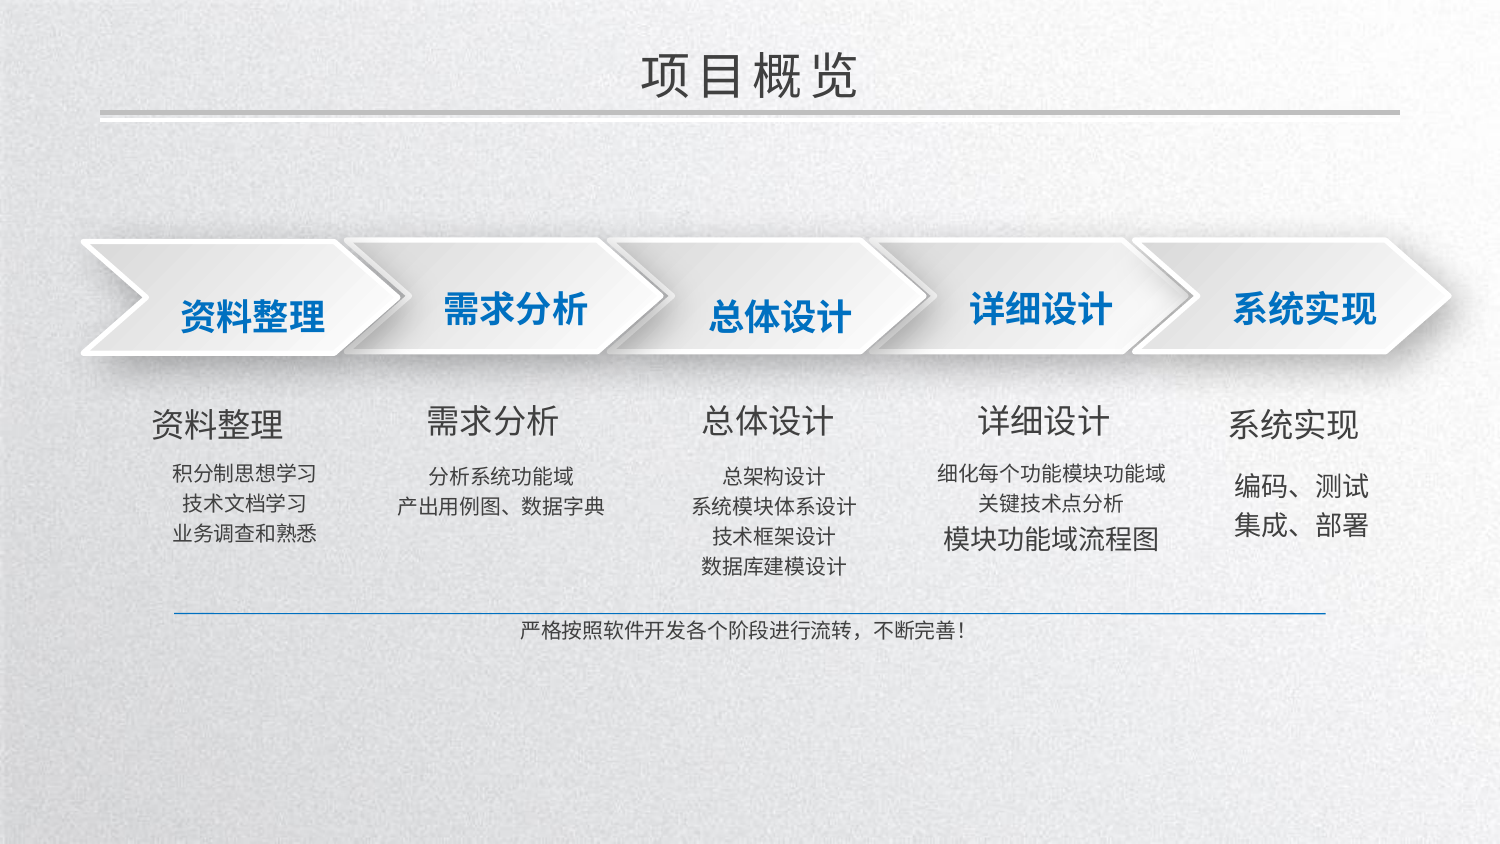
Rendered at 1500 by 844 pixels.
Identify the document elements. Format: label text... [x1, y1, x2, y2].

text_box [83, 241, 399, 354]
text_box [662, 239, 925, 352]
text_box 系统实现 [1215, 398, 1372, 450]
text_box 需求分析 [415, 394, 571, 446]
text_box 详细设计 [965, 394, 1122, 446]
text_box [1134, 239, 1450, 352]
picture [0, 0, 1500, 844]
text_box 编码、测试 集成、部署 [1186, 457, 1418, 547]
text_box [398, 239, 662, 352]
text_box 项目概览 [625, 37, 875, 112]
text_box 积分制思想学习 技术文档学习 业务调查和熟悉 [100, 450, 390, 552]
text_box 分析系统功能域 产出用例图、数据字典 [381, 453, 622, 525]
text_box 严格按照软件开发各个阶段进行流转，不断完善！ [156, 604, 1341, 649]
text_box 细化每个功能模块功能域 关键技术点分析 模块功能域流程图 [917, 450, 1186, 561]
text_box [925, 239, 1133, 352]
text_box 资料整理 [139, 398, 296, 450]
text_box 总架构设计 系统模块体系设计 技术框架设计 数据库建模设计 [657, 453, 891, 585]
text_box 总体设计 [690, 394, 847, 446]
